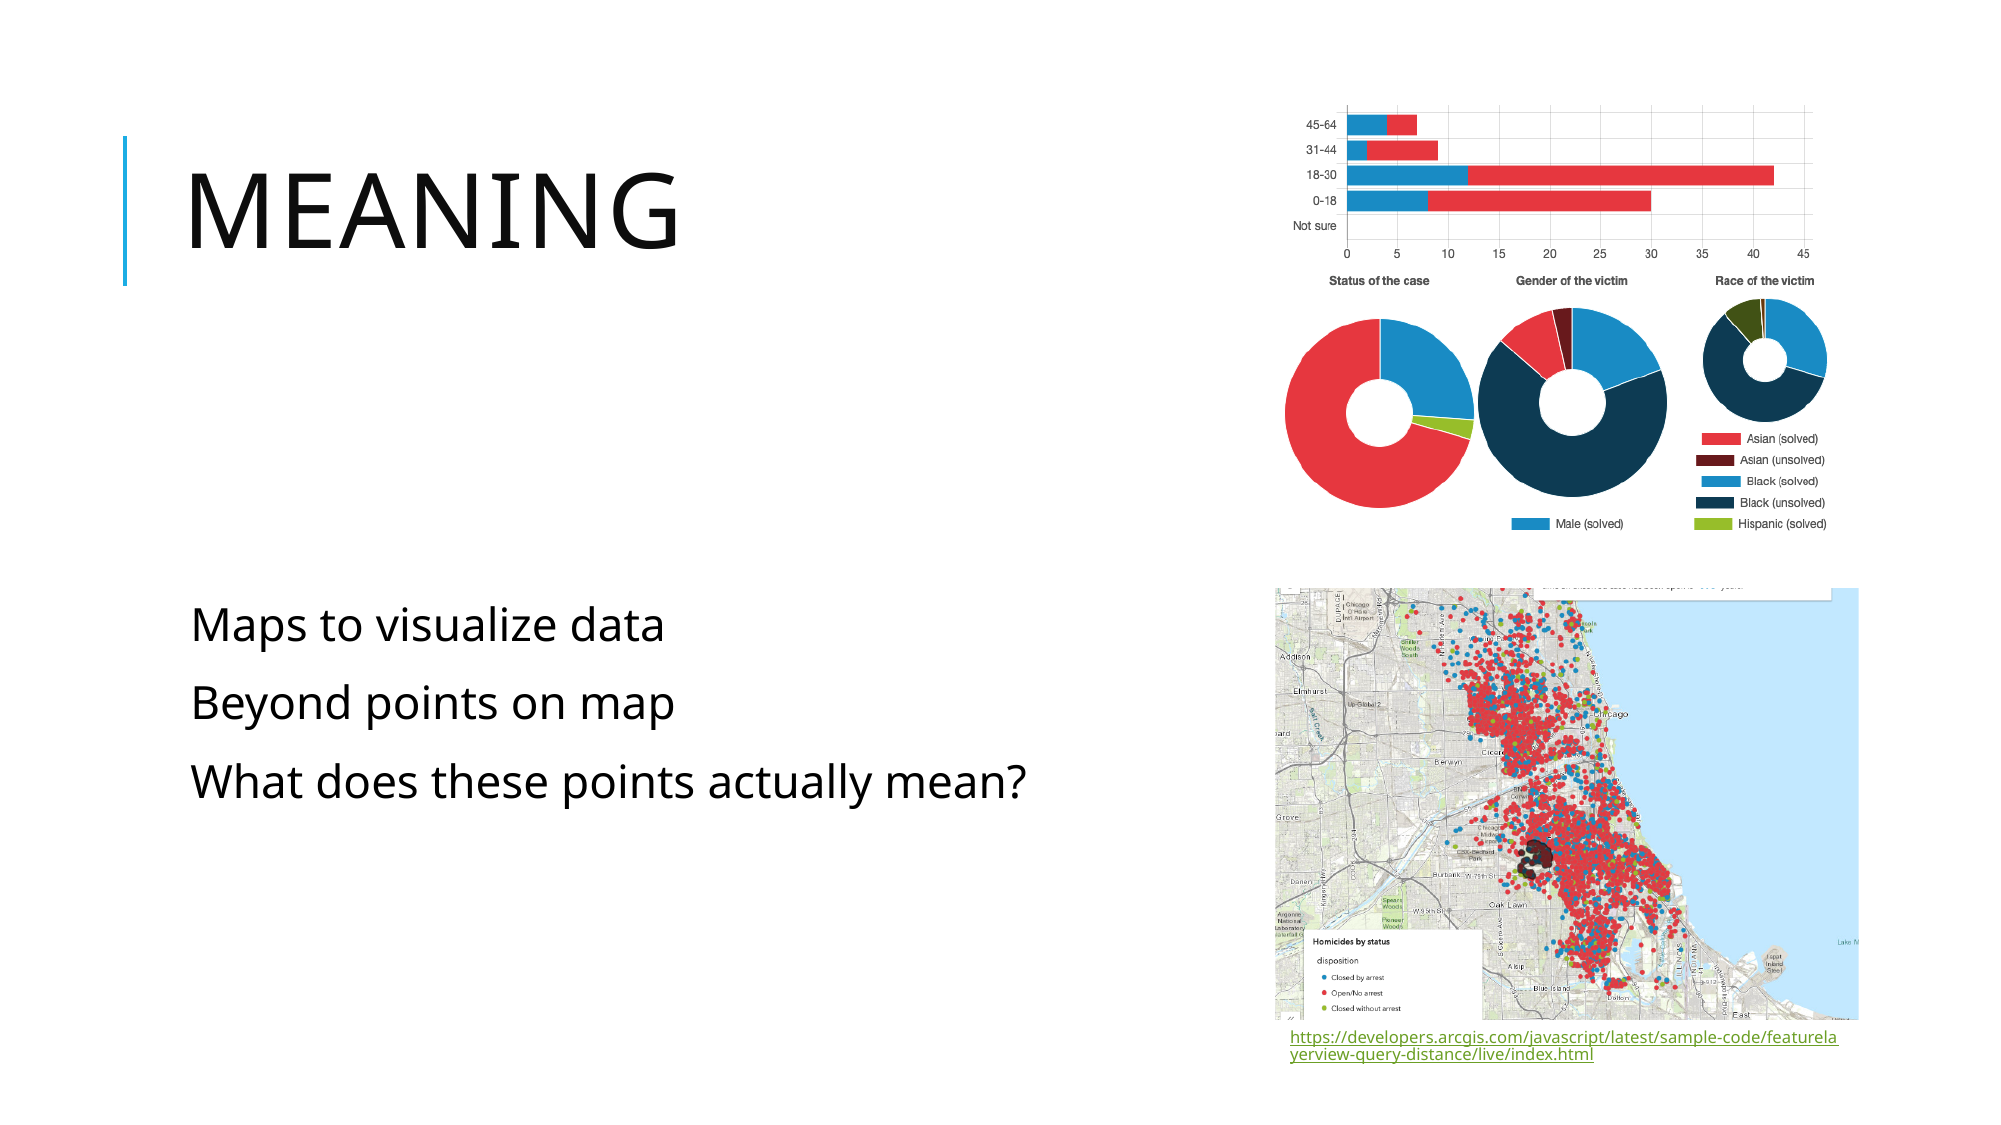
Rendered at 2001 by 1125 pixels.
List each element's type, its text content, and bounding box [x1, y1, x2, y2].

list Maps to visualize data Beyond points on map What does these points actually mean? [168, 375, 1164, 1035]
picture [1274, 104, 1859, 537]
title Meaning [168, 96, 1164, 342]
picture [1274, 588, 1859, 1021]
text_box https://developers.arcgis.com/javascript/latest/sample-code/featurelayerview-query-distance/live/index.html [1275, 1027, 1859, 1058]
